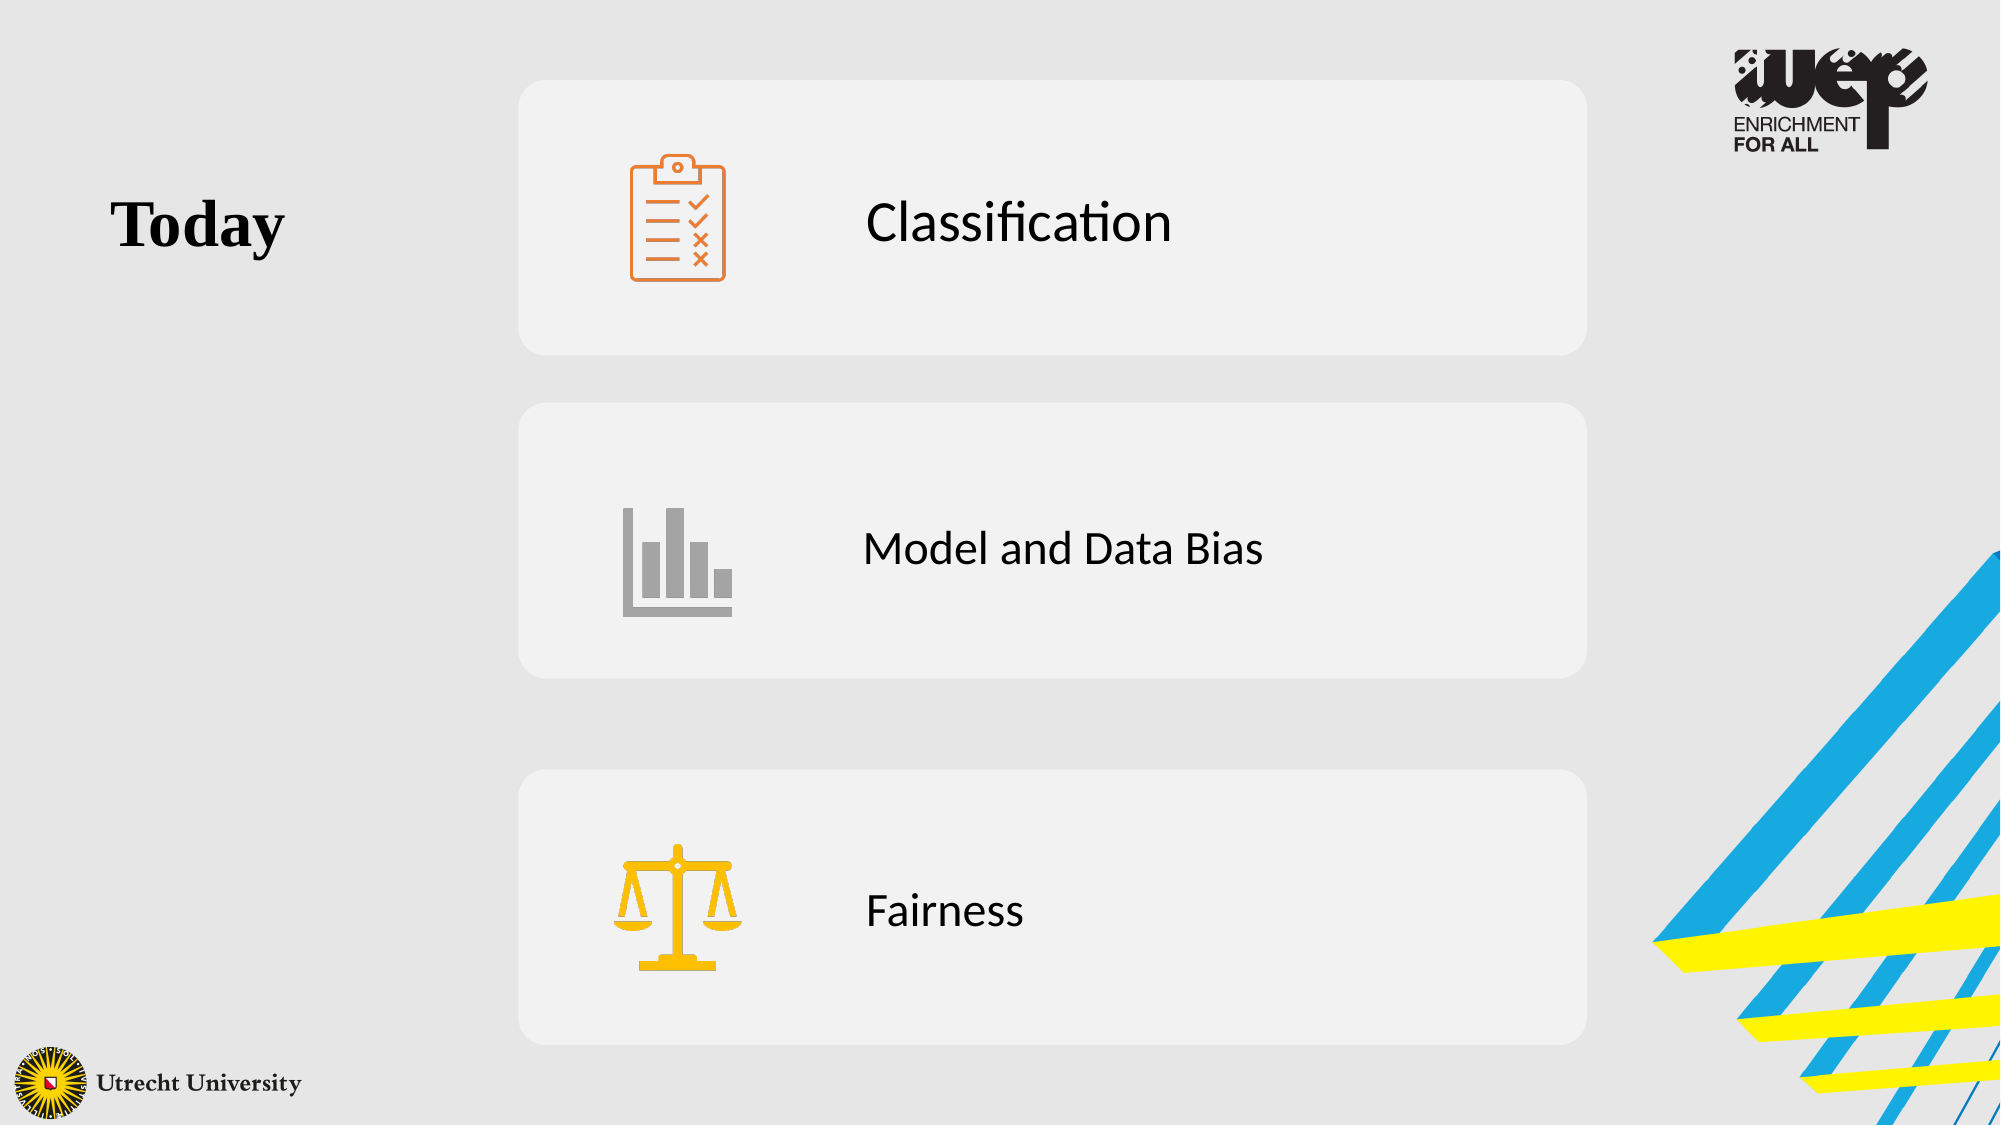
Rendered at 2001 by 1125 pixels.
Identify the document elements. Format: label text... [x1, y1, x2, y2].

text_box Today [95, 185, 472, 972]
picture [0, 0, 2001, 1125]
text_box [518, 79, 1587, 1046]
